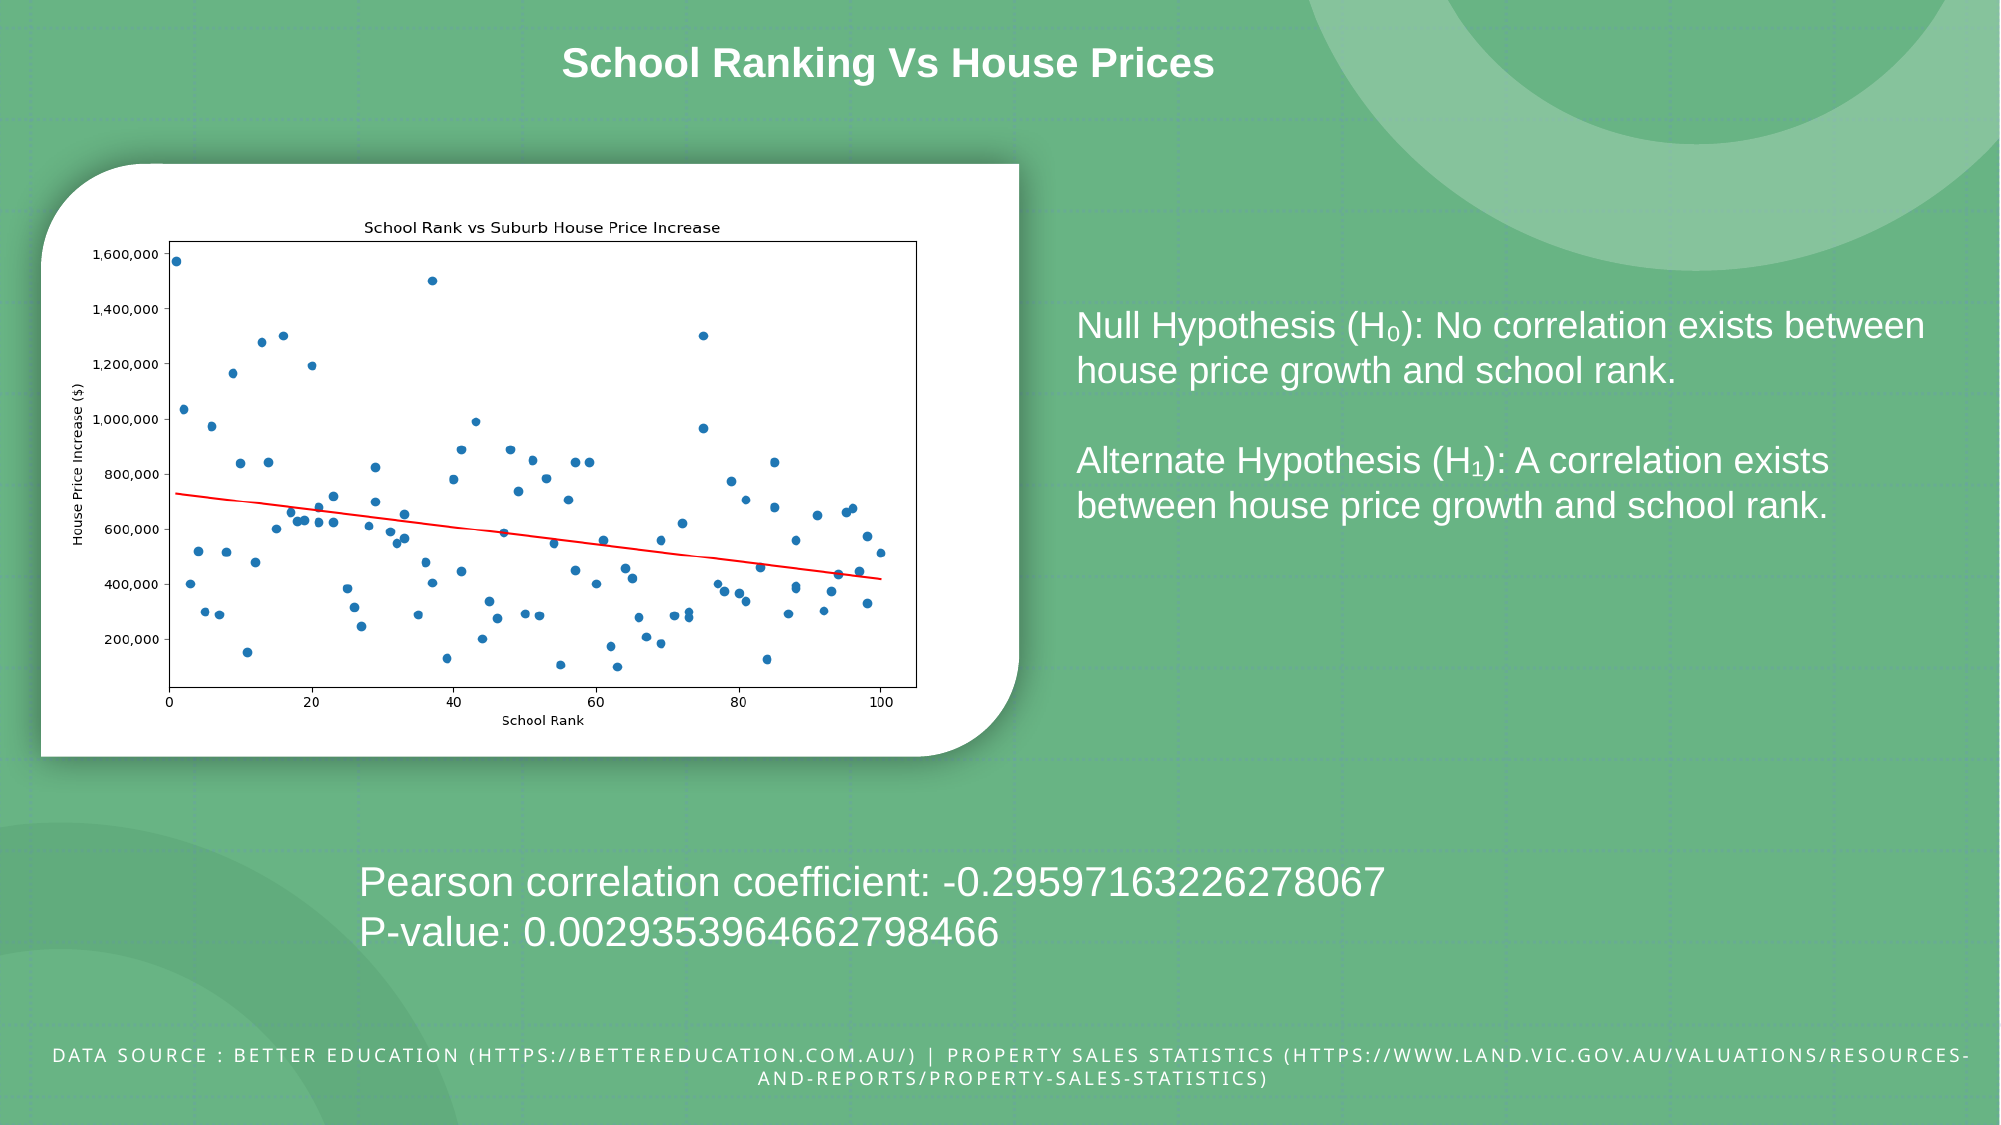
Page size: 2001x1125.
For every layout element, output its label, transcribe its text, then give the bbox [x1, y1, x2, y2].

footer Data Source : Better Education (https://bettereducation.com.au/) | Property Sales Statistics (https://www.land.vic.gov.au/valuations/resources-and-reports/property-sales-statistics) [23, 1036, 2000, 1097]
text_box Null Hypothesis (H₀): No correlation exists between house price growth and school rank. Alternate Hypothesis (H₁): A correlation exists between house price growth and school rank. [1061, 293, 1952, 534]
text_box School Ranking Vs House Prices [546, 28, 1722, 94]
picture [48, 171, 1012, 750]
text_box Pearson correlation coefficient: -0.29597163226278067 P-value: 0.0029353964662798466 [343, 847, 1656, 963]
